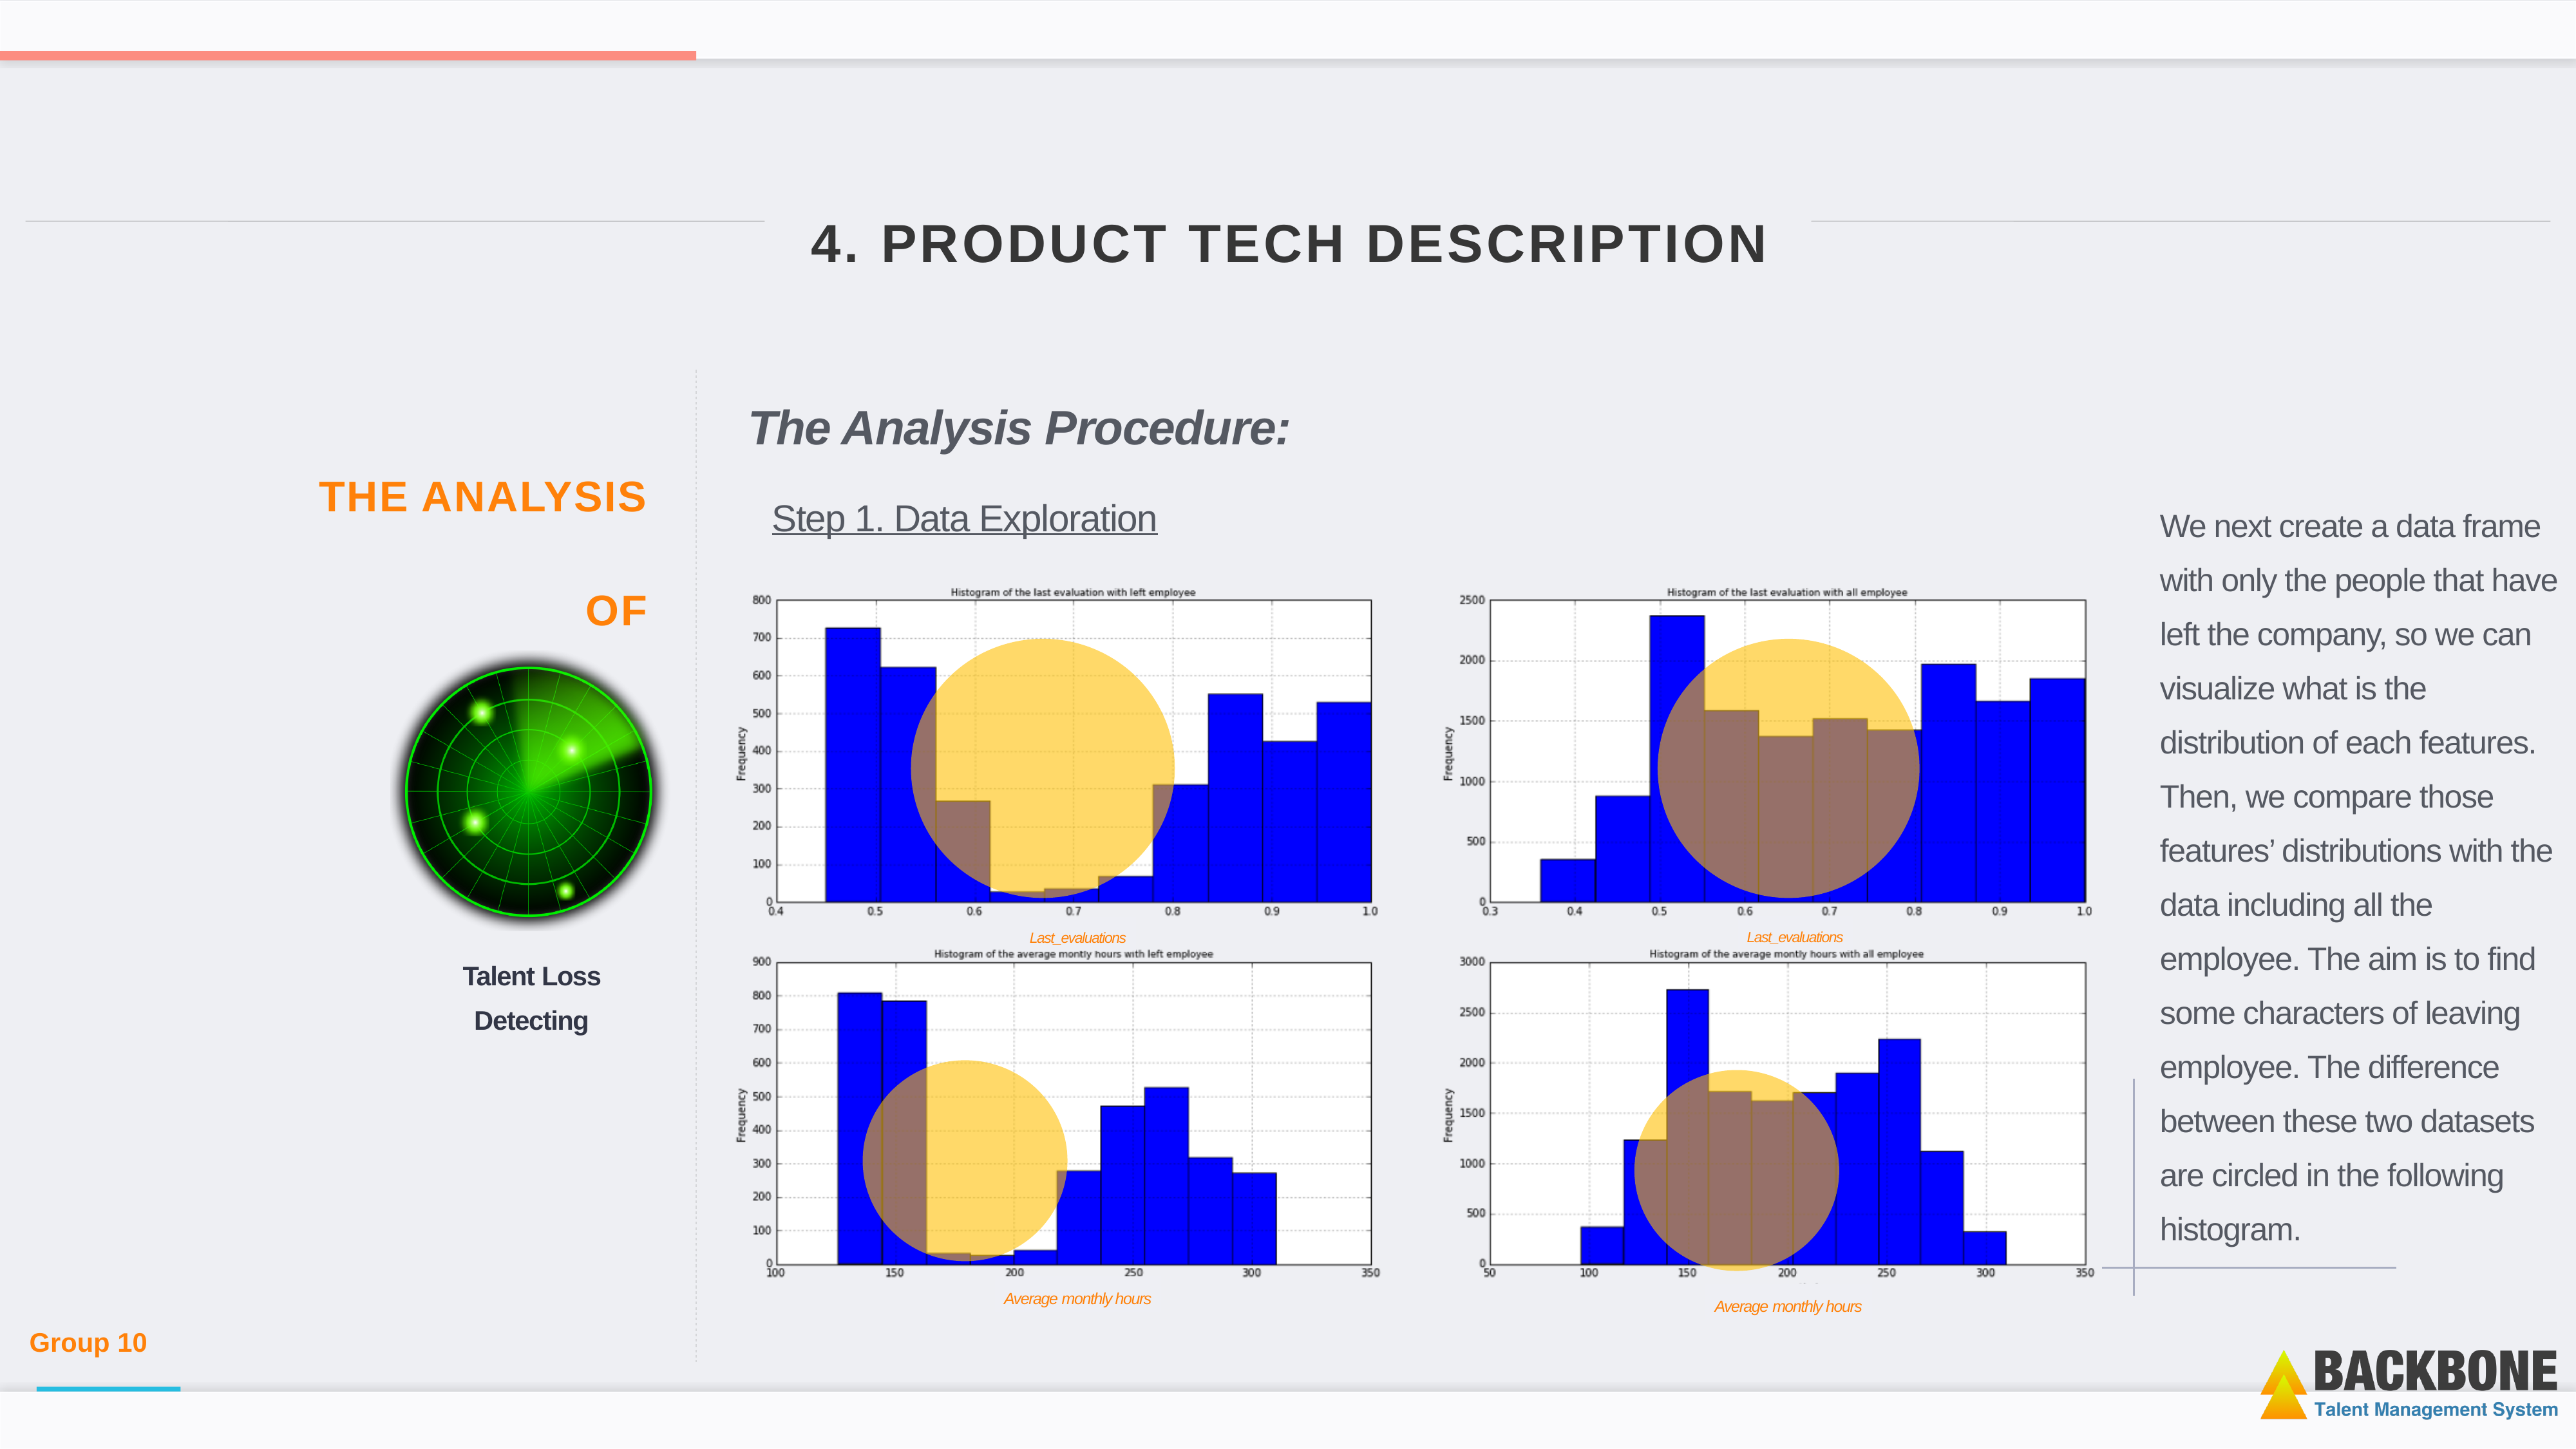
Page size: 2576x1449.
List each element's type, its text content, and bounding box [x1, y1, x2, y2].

list THE ANALYSIS OF [156, 453, 648, 489]
picture [719, 578, 2102, 1303]
text_box Step 1. Data Exploration [762, 471, 1168, 544]
text_box We next create a data frame with only the people that have left the company, so we can visualize what is the distribution of each features. Then, we compare those features’ distributions with the data including all the employee. The aim is to find some characters of leaving employee. The difference between these two datasets are circled in the following histogram. [2150, 484, 2574, 1252]
text_box Average monthly hours [1705, 1303, 1872, 1320]
picture [390, 650, 671, 931]
picture [2205, 1313, 2576, 1449]
title 4. Product Tech Description [156, 187, 2423, 274]
text_box Average monthly hours [994, 1303, 1162, 1313]
text_box Talent Loss Detecting [402, 941, 661, 1041]
list The Analysis Procedure: [747, 372, 2421, 1209]
